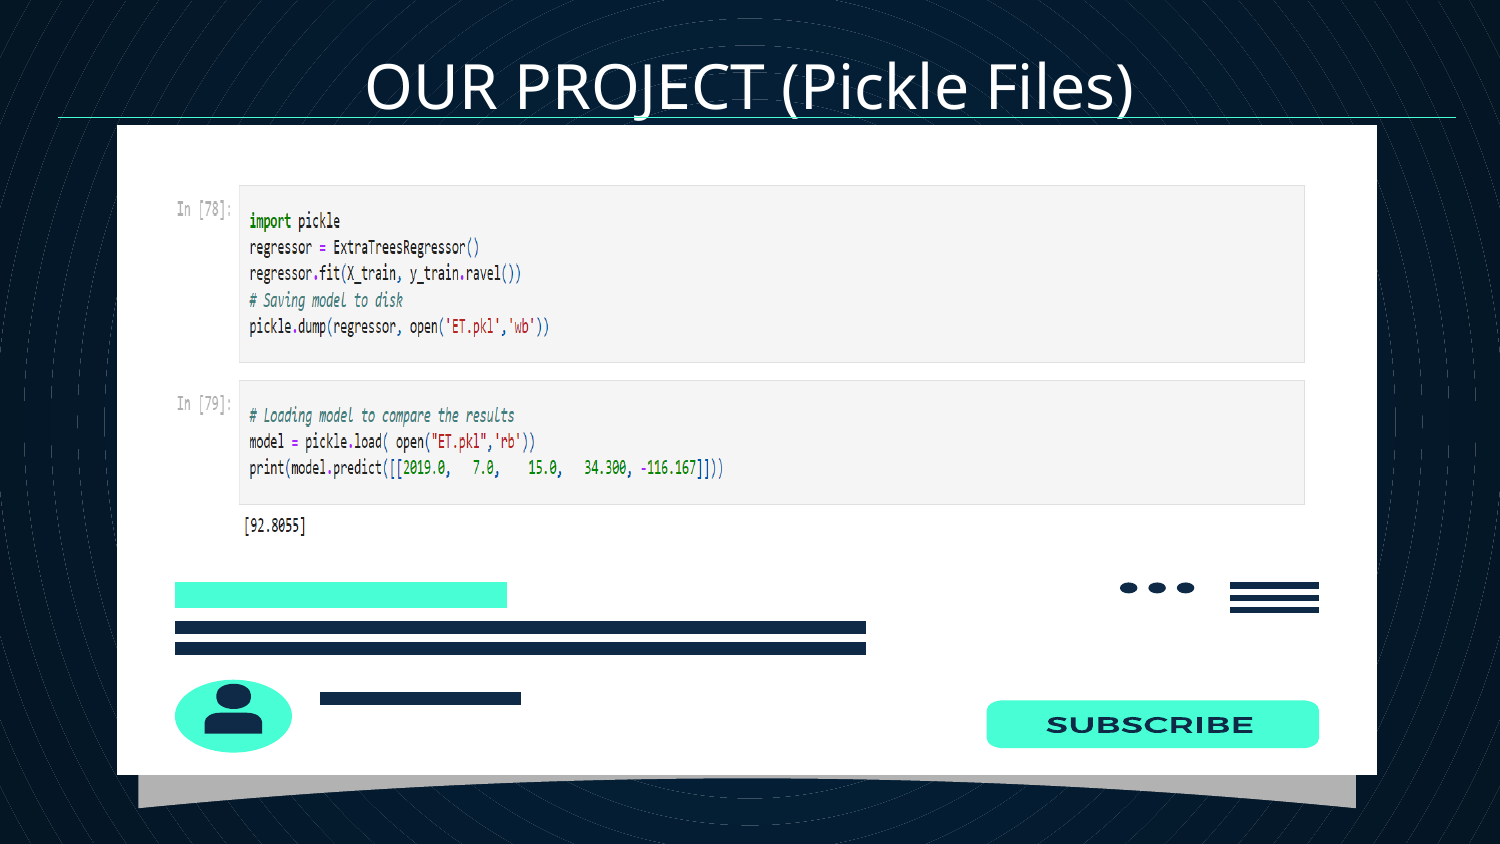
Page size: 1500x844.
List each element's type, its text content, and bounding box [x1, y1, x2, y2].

picture [174, 153, 1322, 563]
title OUR PROJECT (Pickle Files) [51, 37, 1449, 138]
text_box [116, 127, 1378, 809]
